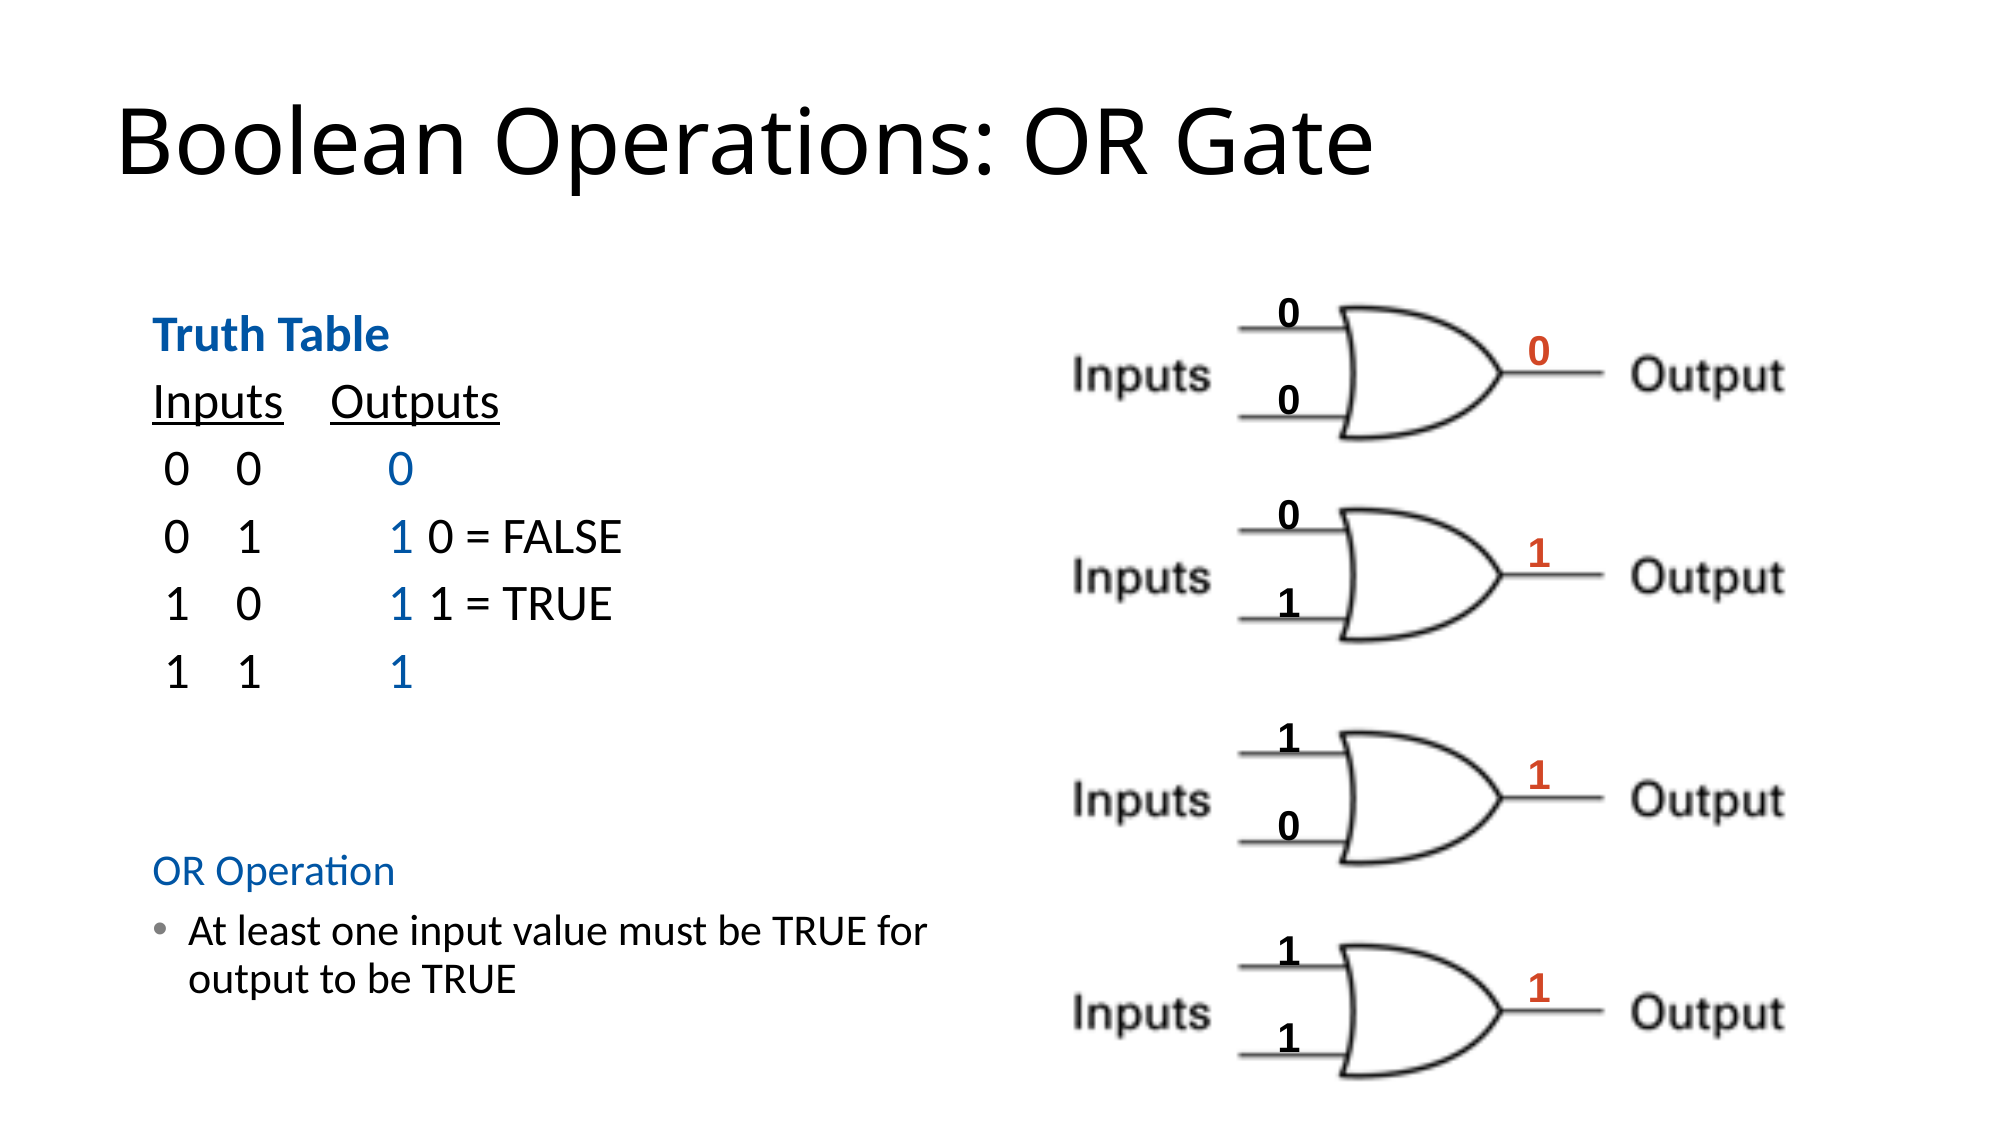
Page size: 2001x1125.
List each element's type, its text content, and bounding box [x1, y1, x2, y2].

list Truth Table Inputs Outputs 0 0 0 0 1 1 0 = FALSE 1 0 1 1 = TRUE 1 1 1 OR Operation At least one input value must be TRUE for output to be TRUE [137, 299, 988, 1014]
title Boolean Operations: OR Gate [99, 0, 1863, 202]
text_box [1062, 278, 1813, 1102]
